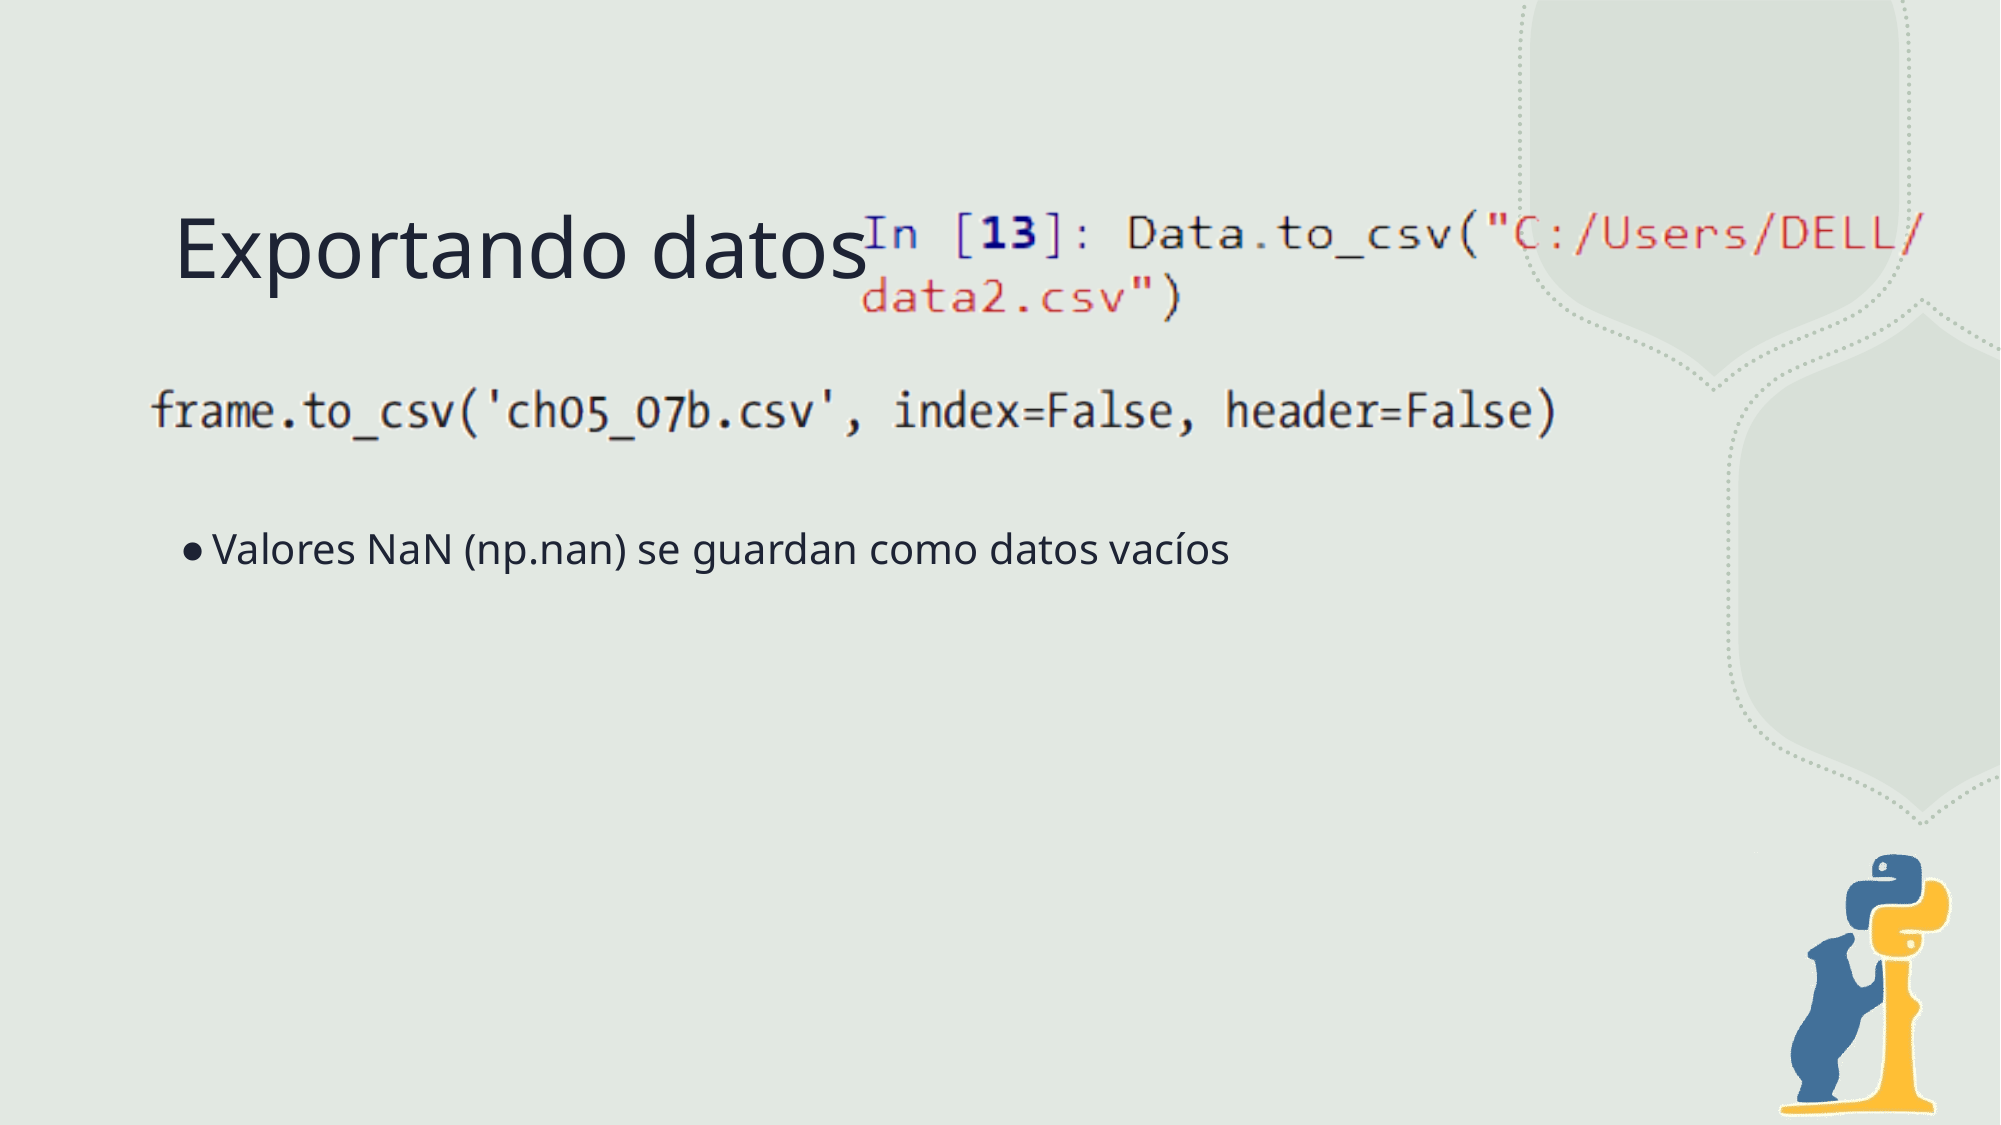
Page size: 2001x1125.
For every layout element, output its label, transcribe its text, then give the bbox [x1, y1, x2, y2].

picture [1747, 850, 2000, 1125]
text_box Valores NaN (np.nan) se guardan como datos vacíos [158, 509, 1950, 968]
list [855, 200, 1927, 332]
title Exportando datos [158, 157, 1648, 332]
picture [138, 375, 1573, 467]
